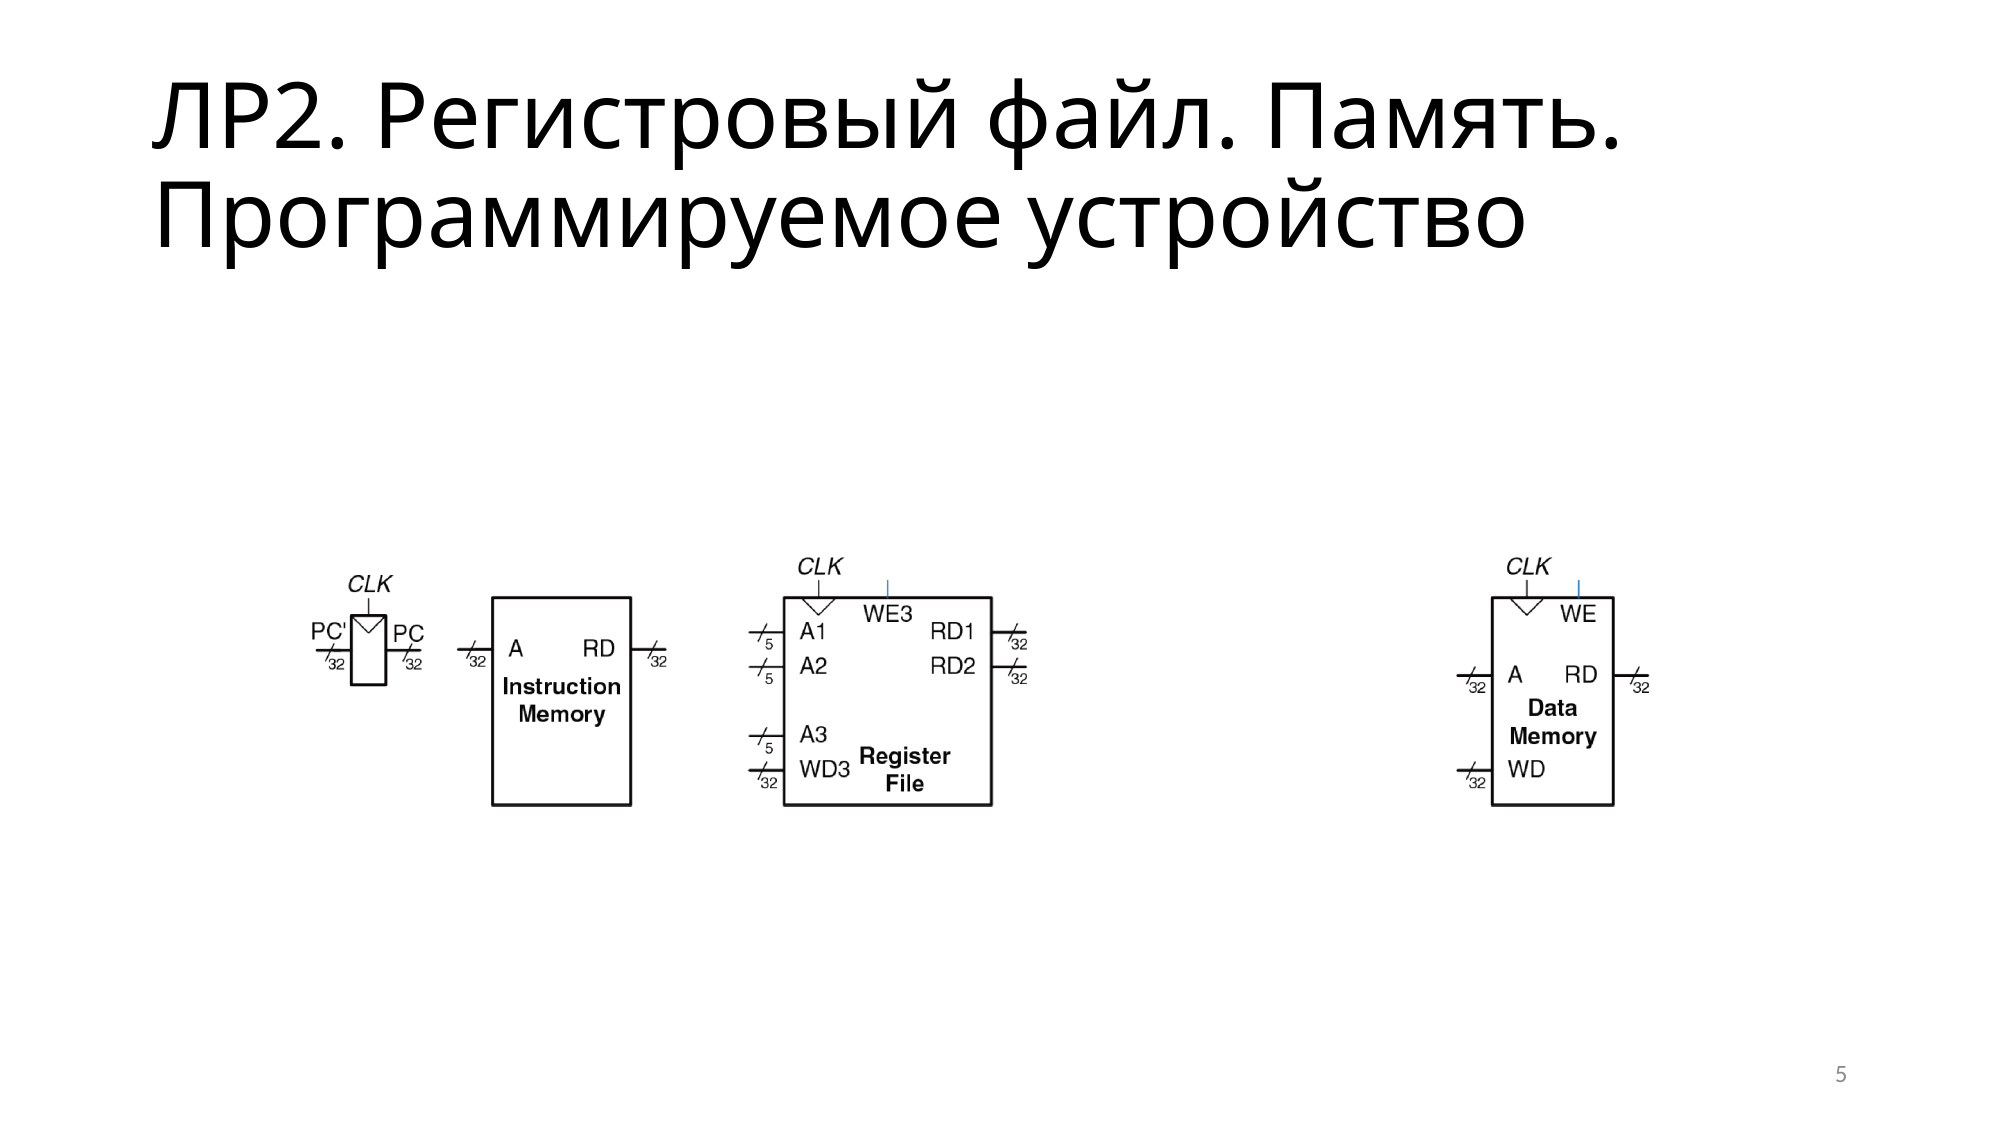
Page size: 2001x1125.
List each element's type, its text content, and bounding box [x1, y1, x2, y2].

title ЛР2. Регистровый файл. Память. Программируемое устройство [137, 59, 1863, 278]
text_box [300, 540, 1675, 837]
slide_number 5 [1412, 1042, 1863, 1103]
